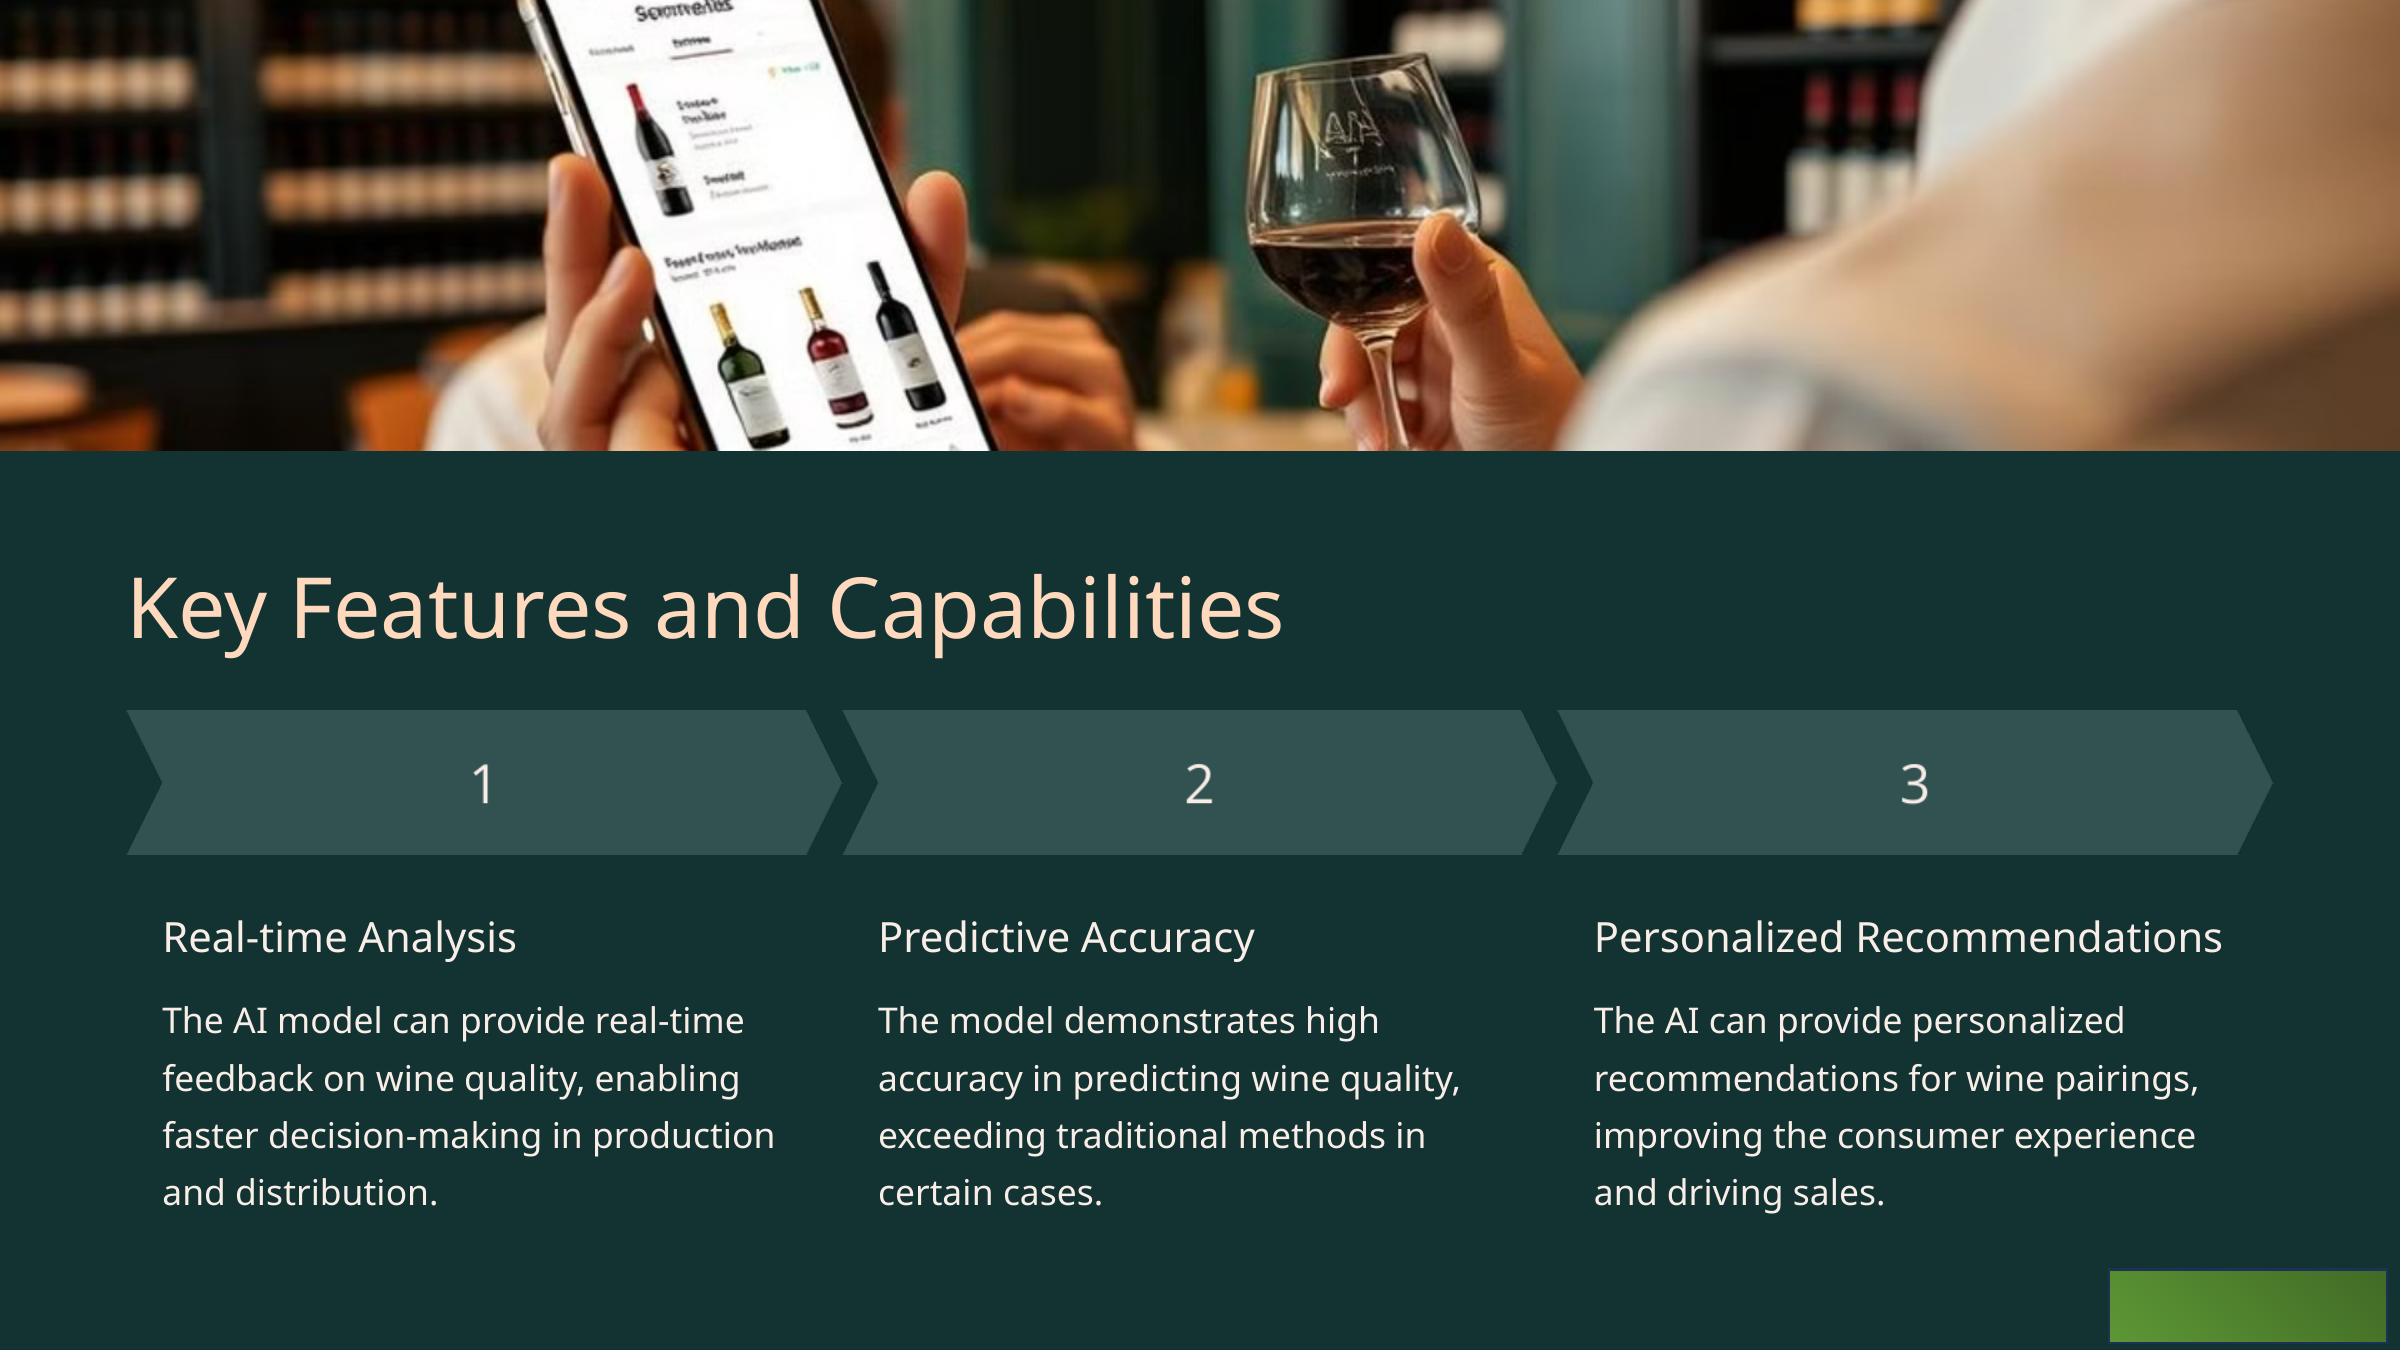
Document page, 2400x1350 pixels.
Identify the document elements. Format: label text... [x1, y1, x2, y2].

text_box Key Features and Capabilities [126, 550, 1238, 657]
text_box Personalized Recommendations [1593, 908, 2211, 962]
text_box The AI model can provide real-time feedback on wine quality, enabling faster decision-making in production and distribution. [162, 983, 806, 1215]
text_box Predictive Accuracy [878, 908, 1303, 962]
picture [126, 710, 2274, 855]
text_box [2108, 1268, 2388, 1344]
text_box The model demonstrates high accuracy in predicting wine quality, exceeding traditional methods in certain cases. [878, 983, 1522, 1157]
picture [0, 0, 2400, 451]
text_box Real-time Analysis [162, 908, 587, 962]
text_box The AI can provide personalized recommendations for wine pairings, improving the consumer experience and driving sales. [1593, 983, 2238, 1215]
